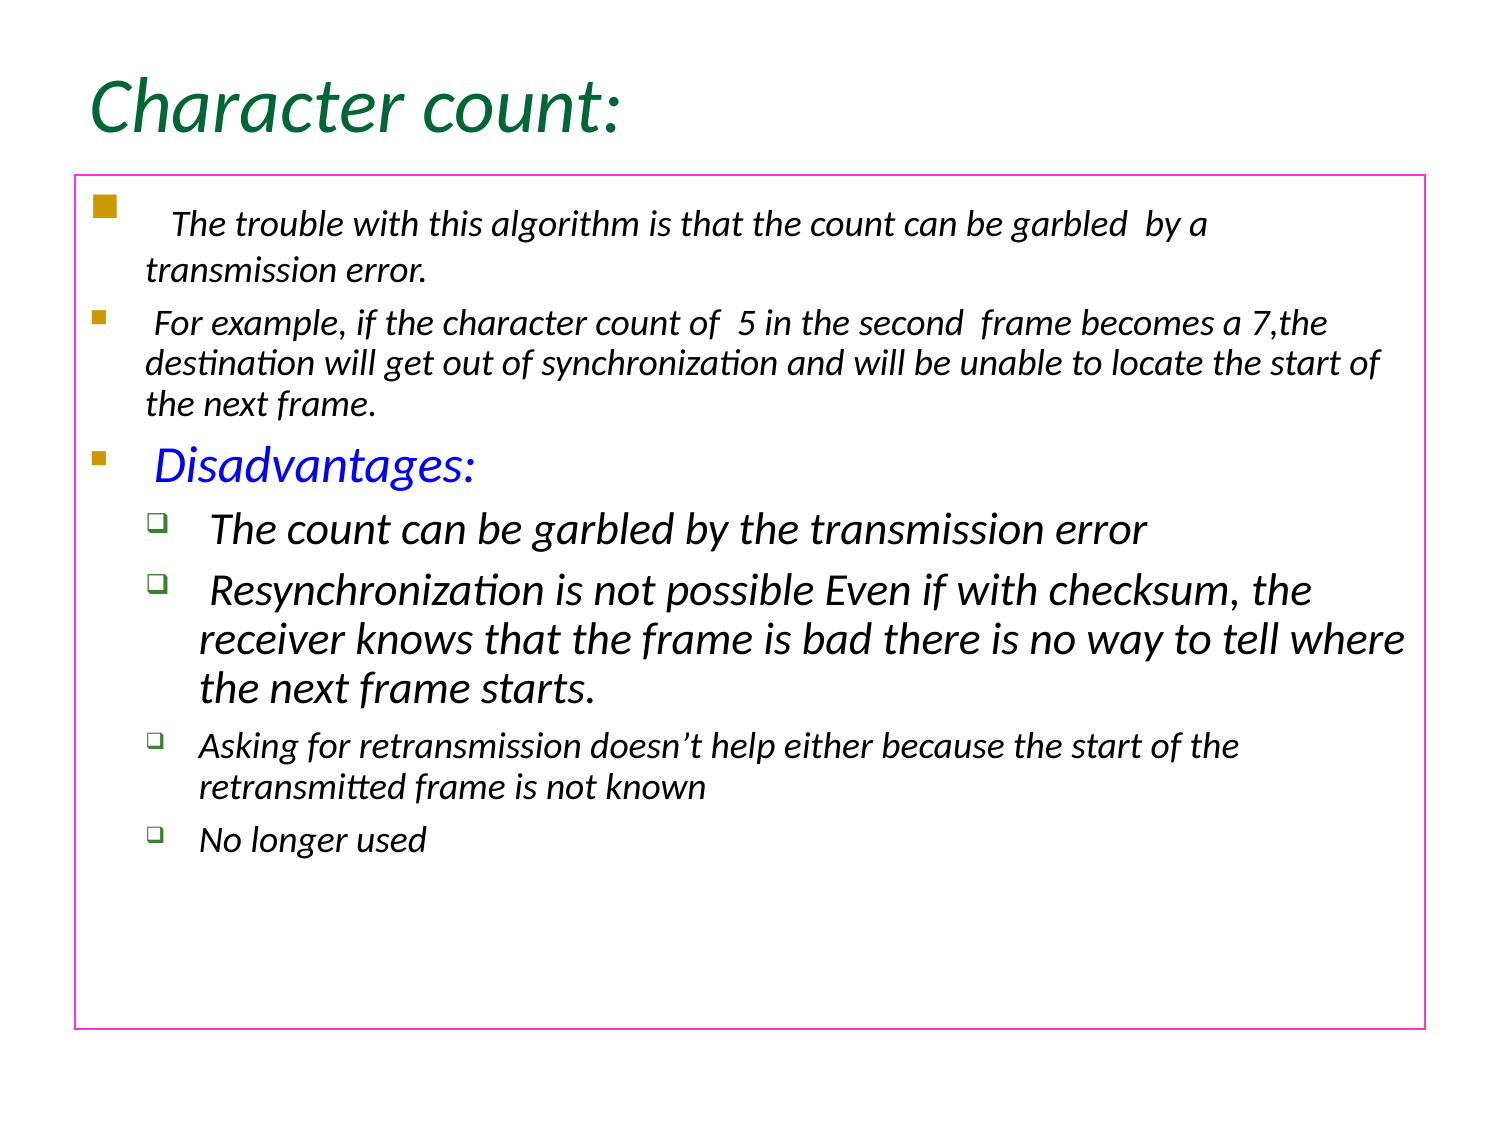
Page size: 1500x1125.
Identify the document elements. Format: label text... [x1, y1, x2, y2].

text_box Character count: [74, 45, 1425, 163]
text_box The trouble with this algorithm is that the count can be garbled by a transmission error. For example, if the character count of 5 in the second frame becomes a 7,the destination will get out of synchronization and will be unable to locate the start of the next frame. Disadvantages: The count can be garbled by the transmission error Resynchronization is not possible Even if with checksum, the receiver knows that the frame is bad there is no way to tell where the next frame starts. Asking for retransmission doesn’t help either because the start of the retransmitted frame is not known No longer used [74, 174, 1425, 1029]
